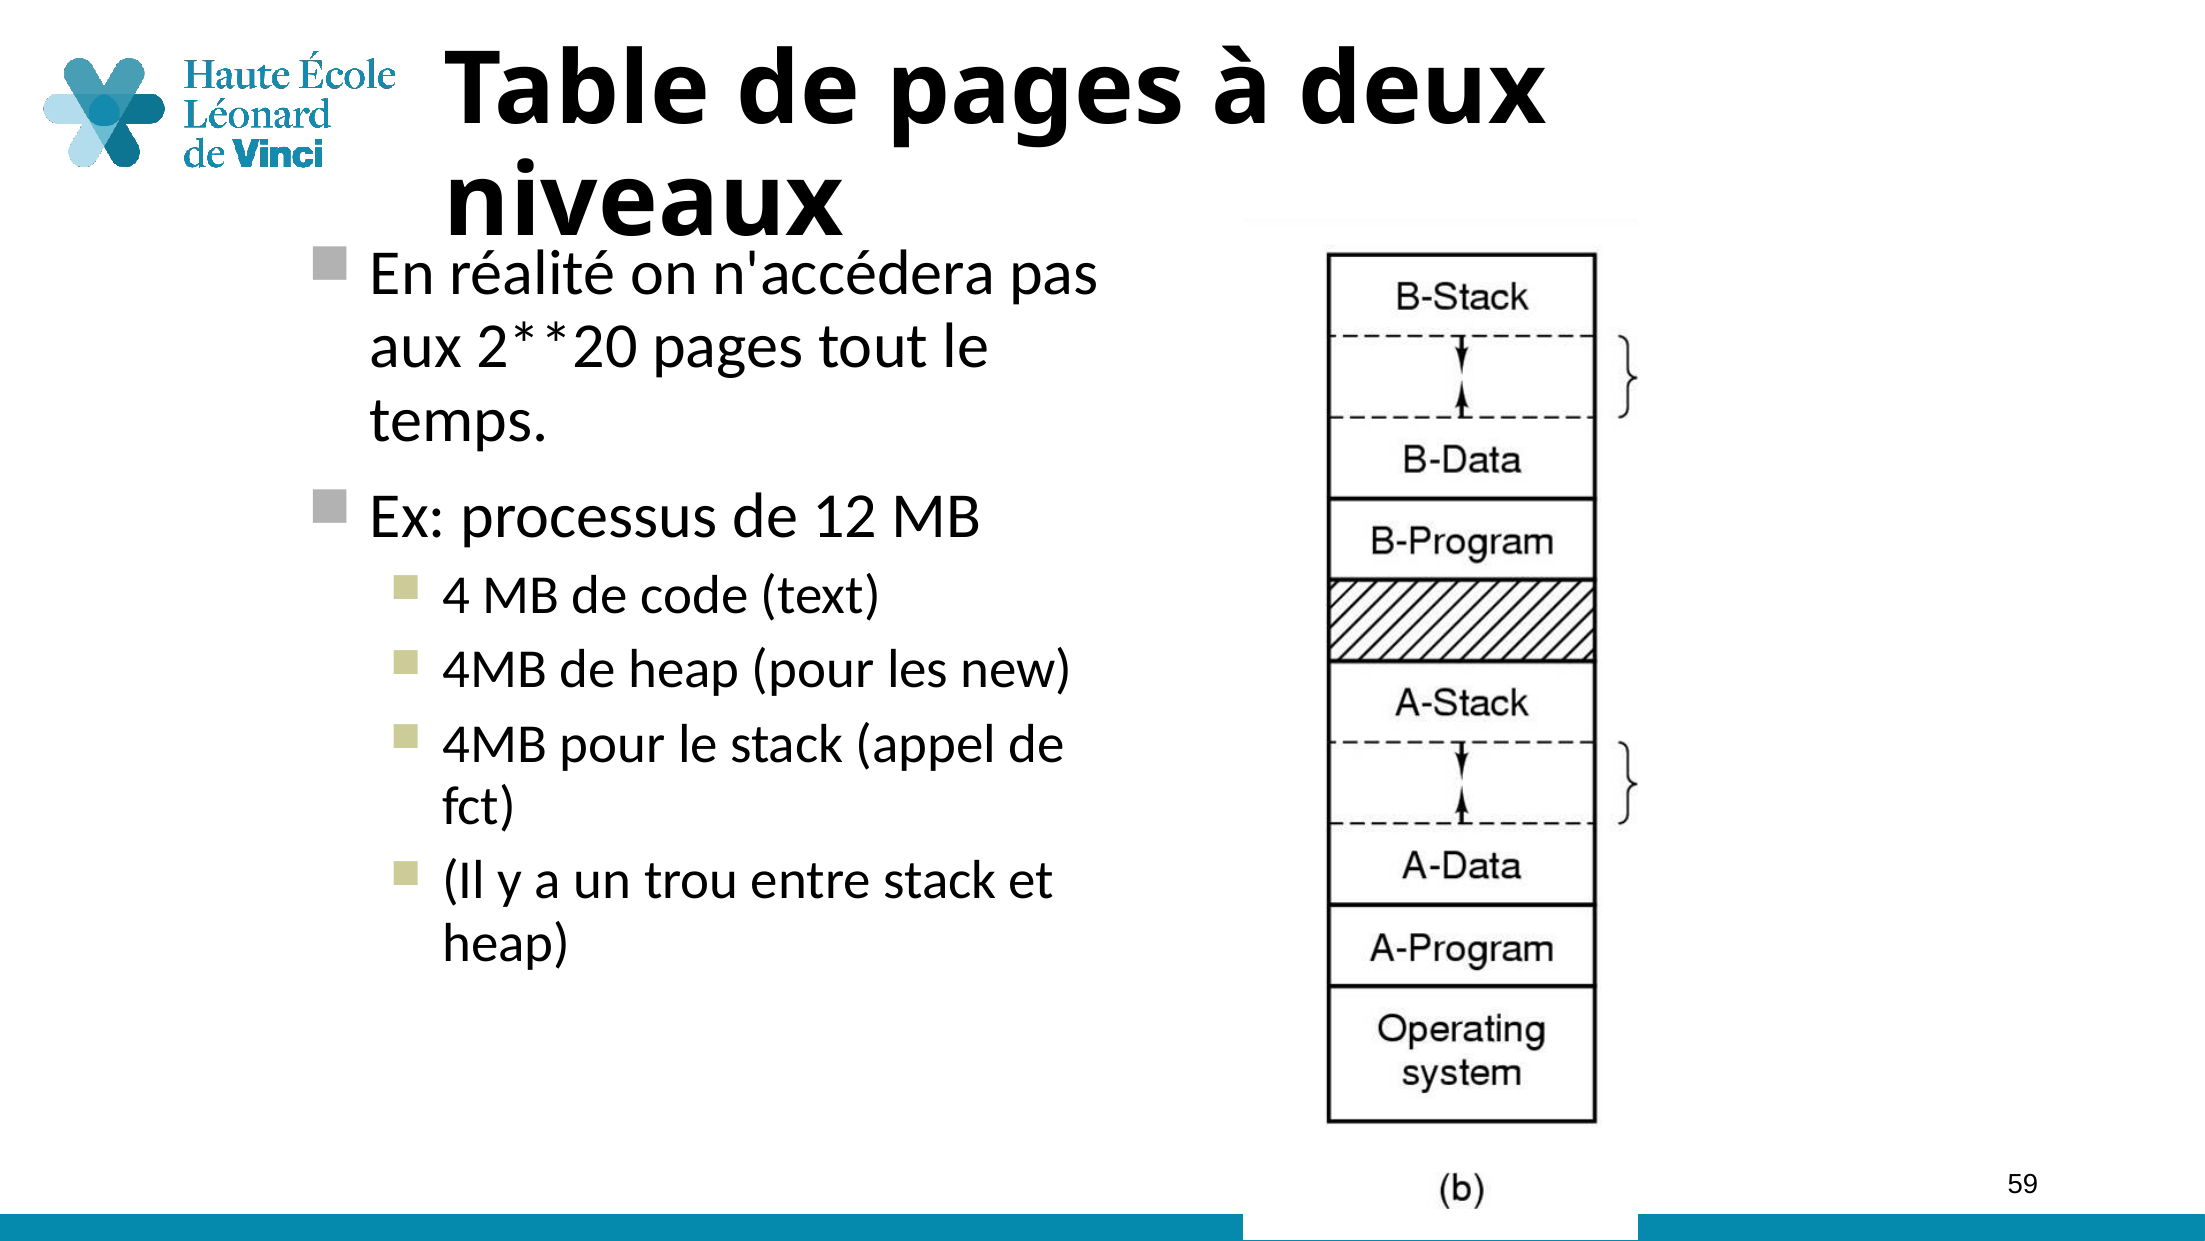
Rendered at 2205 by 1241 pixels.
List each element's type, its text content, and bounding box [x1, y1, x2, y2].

slide_number 59 [1638, 1149, 2054, 1216]
list En réalité on n'accédera pas aux 2**20 pages tout le temps. Ex: processus de 12 MB 4 MB de code (text) 4MB de heap (pour les new) 4MB pour le stack (appel de fct) (Il y a un trou entre stack et heap) [308, 236, 1103, 1226]
picture [1243, 218, 1638, 1239]
title Table de pages à deux niveaux [444, 17, 1740, 274]
picture [16, 33, 422, 194]
